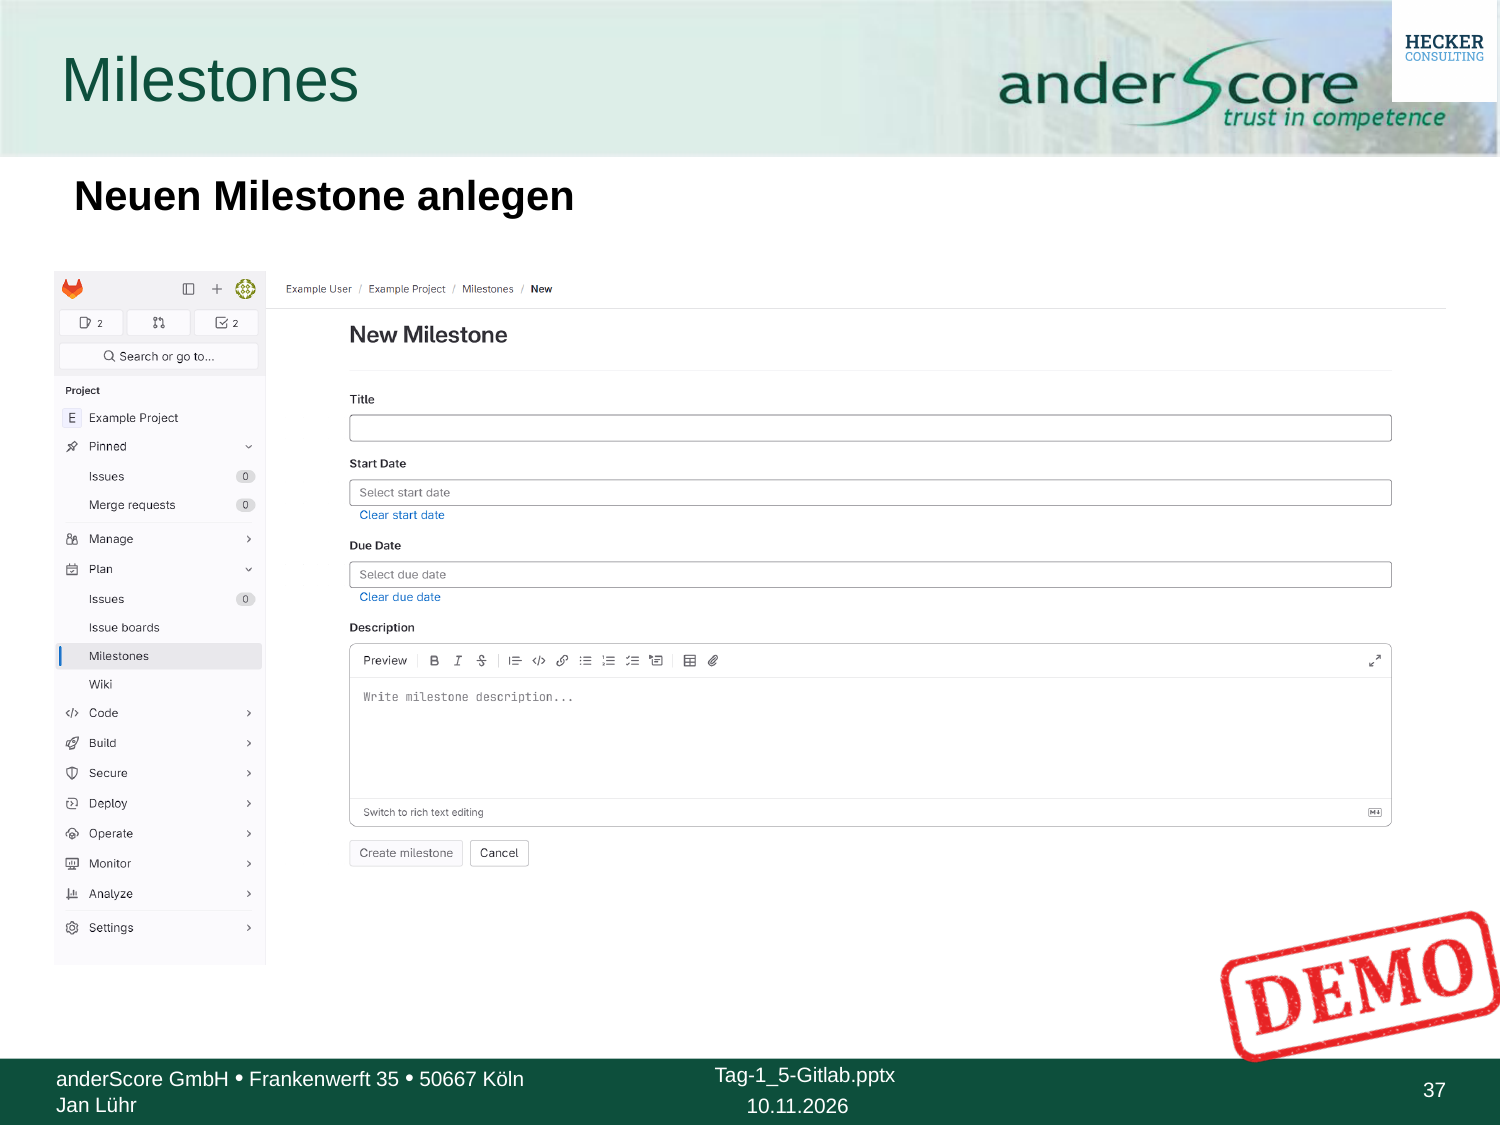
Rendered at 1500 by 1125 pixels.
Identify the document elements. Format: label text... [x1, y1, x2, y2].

title Milestones [46, 23, 975, 140]
picture [54, 271, 1500, 1124]
list Neuen Milestone anlegen [49, 160, 1447, 254]
picture [0, 0, 1500, 157]
